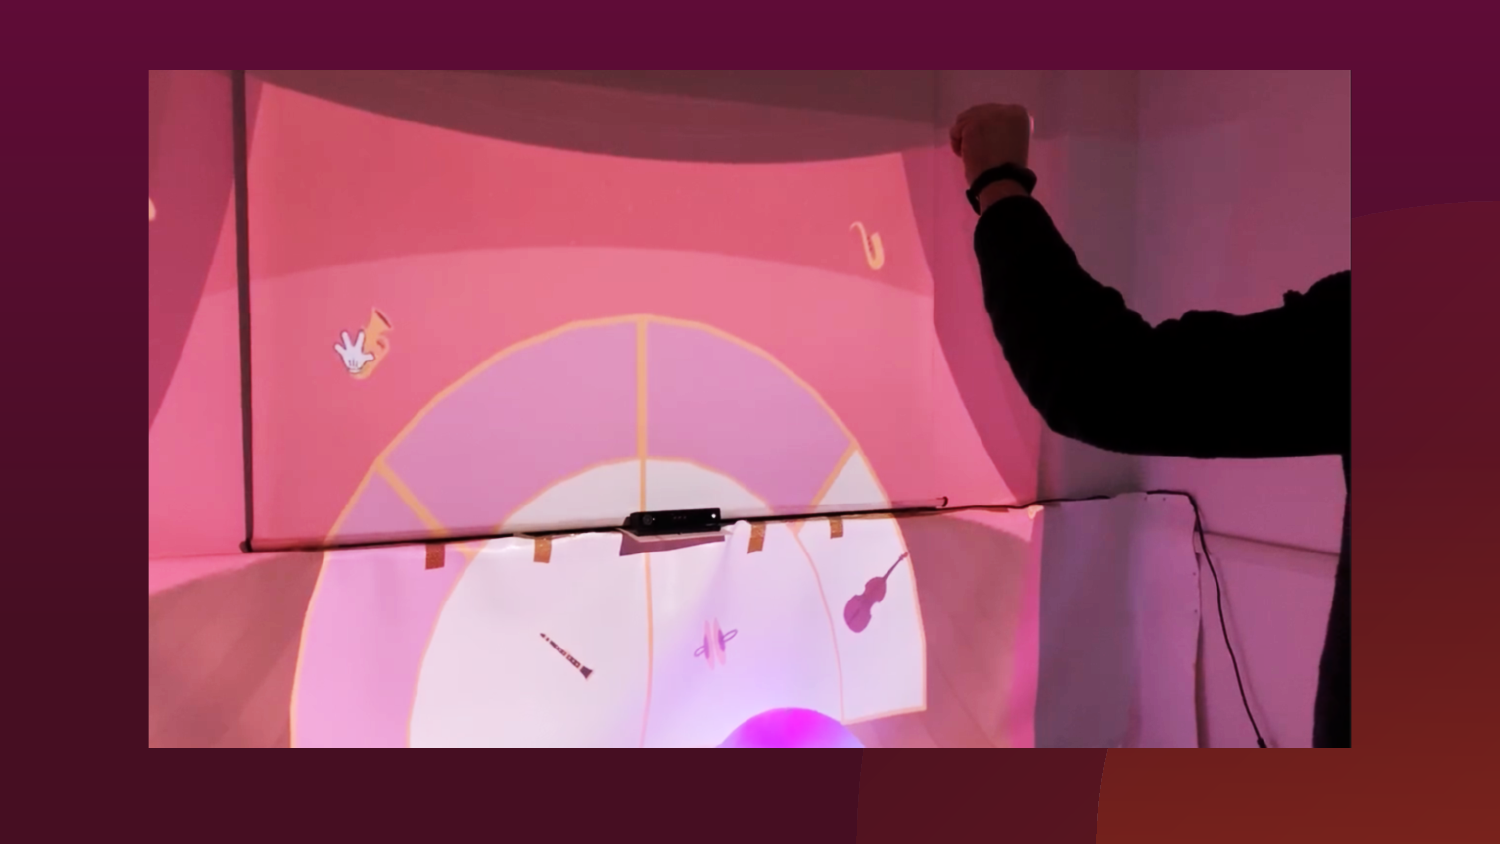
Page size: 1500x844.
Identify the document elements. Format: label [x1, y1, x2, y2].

text_box [856, 199, 1500, 844]
picture [148, 70, 1352, 748]
